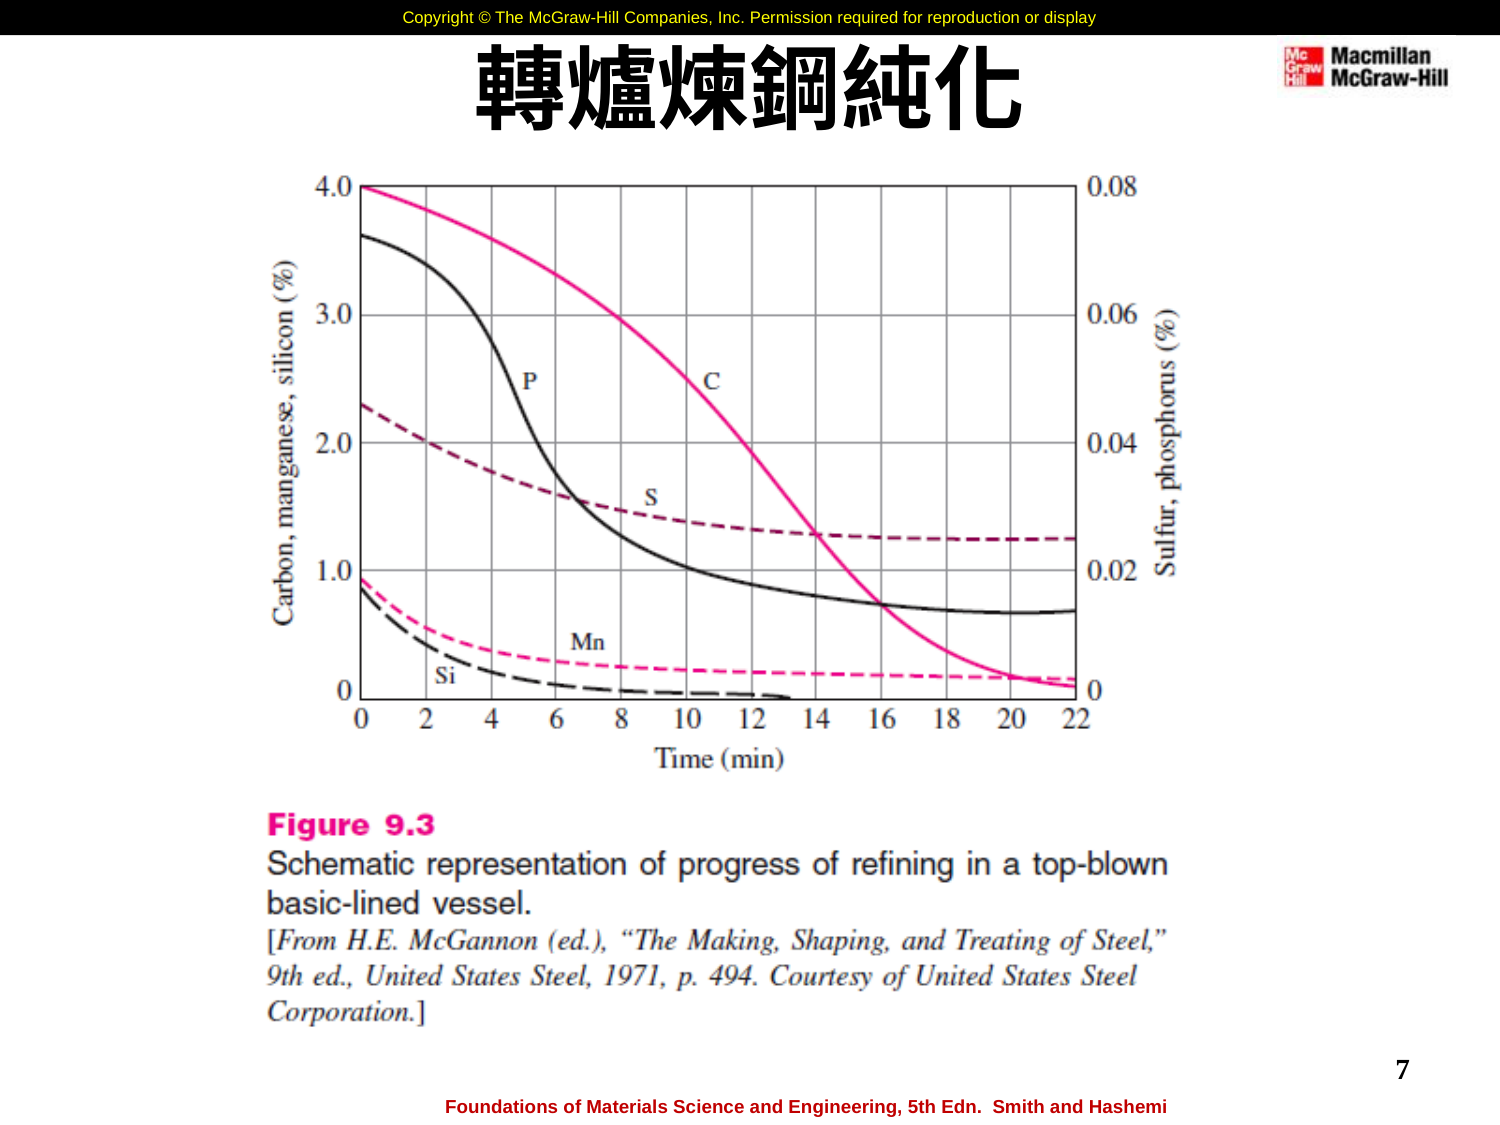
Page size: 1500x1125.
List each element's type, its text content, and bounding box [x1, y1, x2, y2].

text_box 轉爐煉鋼純化 [0, 23, 1500, 125]
picture [259, 148, 1200, 1042]
slide_number 7 [1074, 1042, 1426, 1103]
